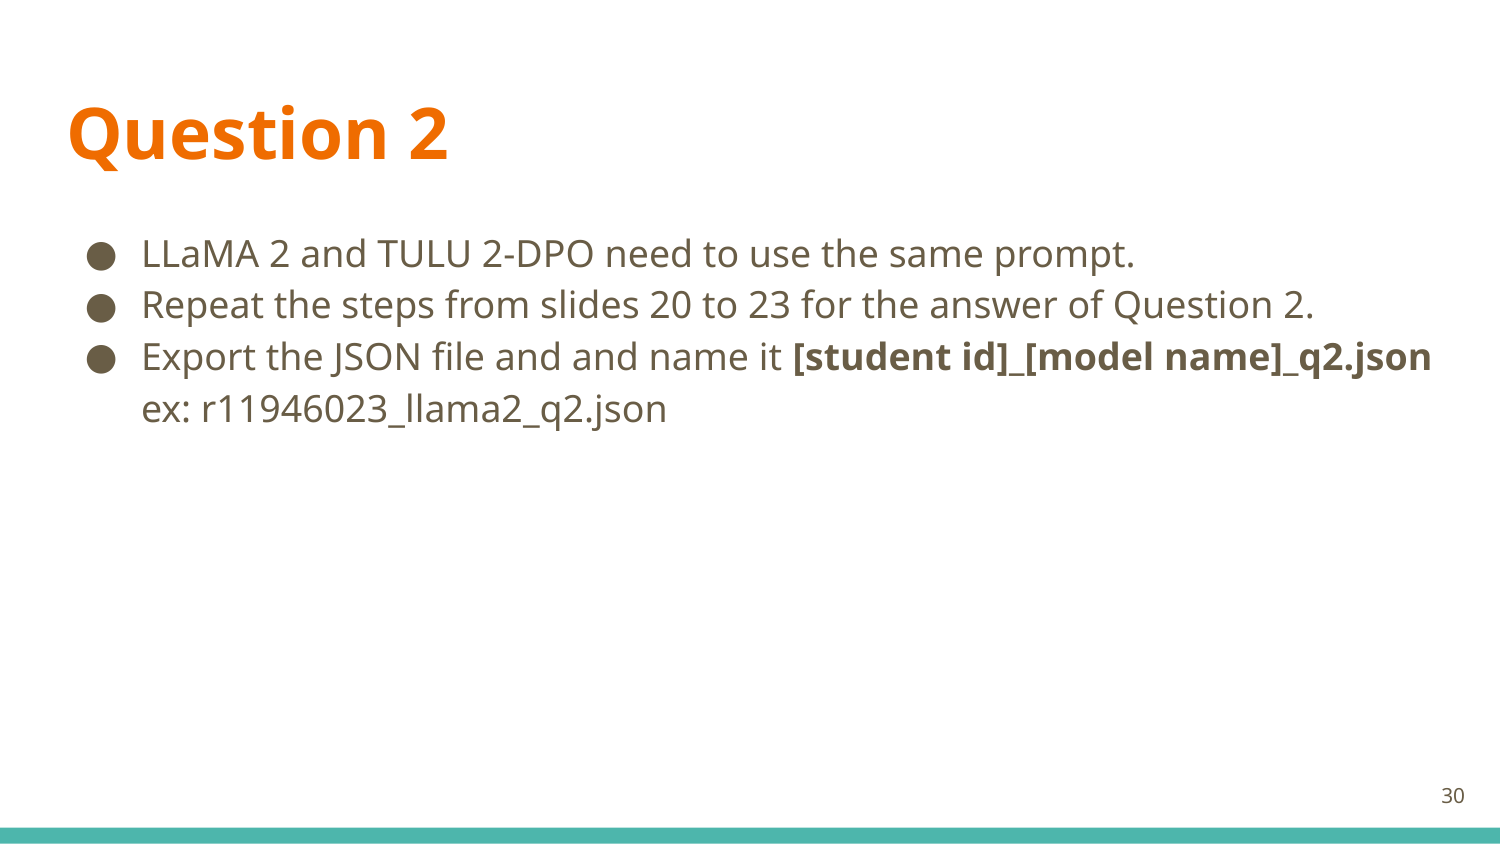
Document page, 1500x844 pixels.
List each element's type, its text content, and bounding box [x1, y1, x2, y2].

list LLaMA 2 and TULU 2-DPO need to use the same prompt. Repeat the steps from slides 20 to 23 for the answer of Question 2. Export the JSON file and and name it [student id]_[model name]_q2.json ex: r11946023_llama2_q2.json [51, 207, 1449, 750]
title Question 2 [51, 72, 1449, 189]
slide_number ‹#› [1389, 764, 1480, 830]
